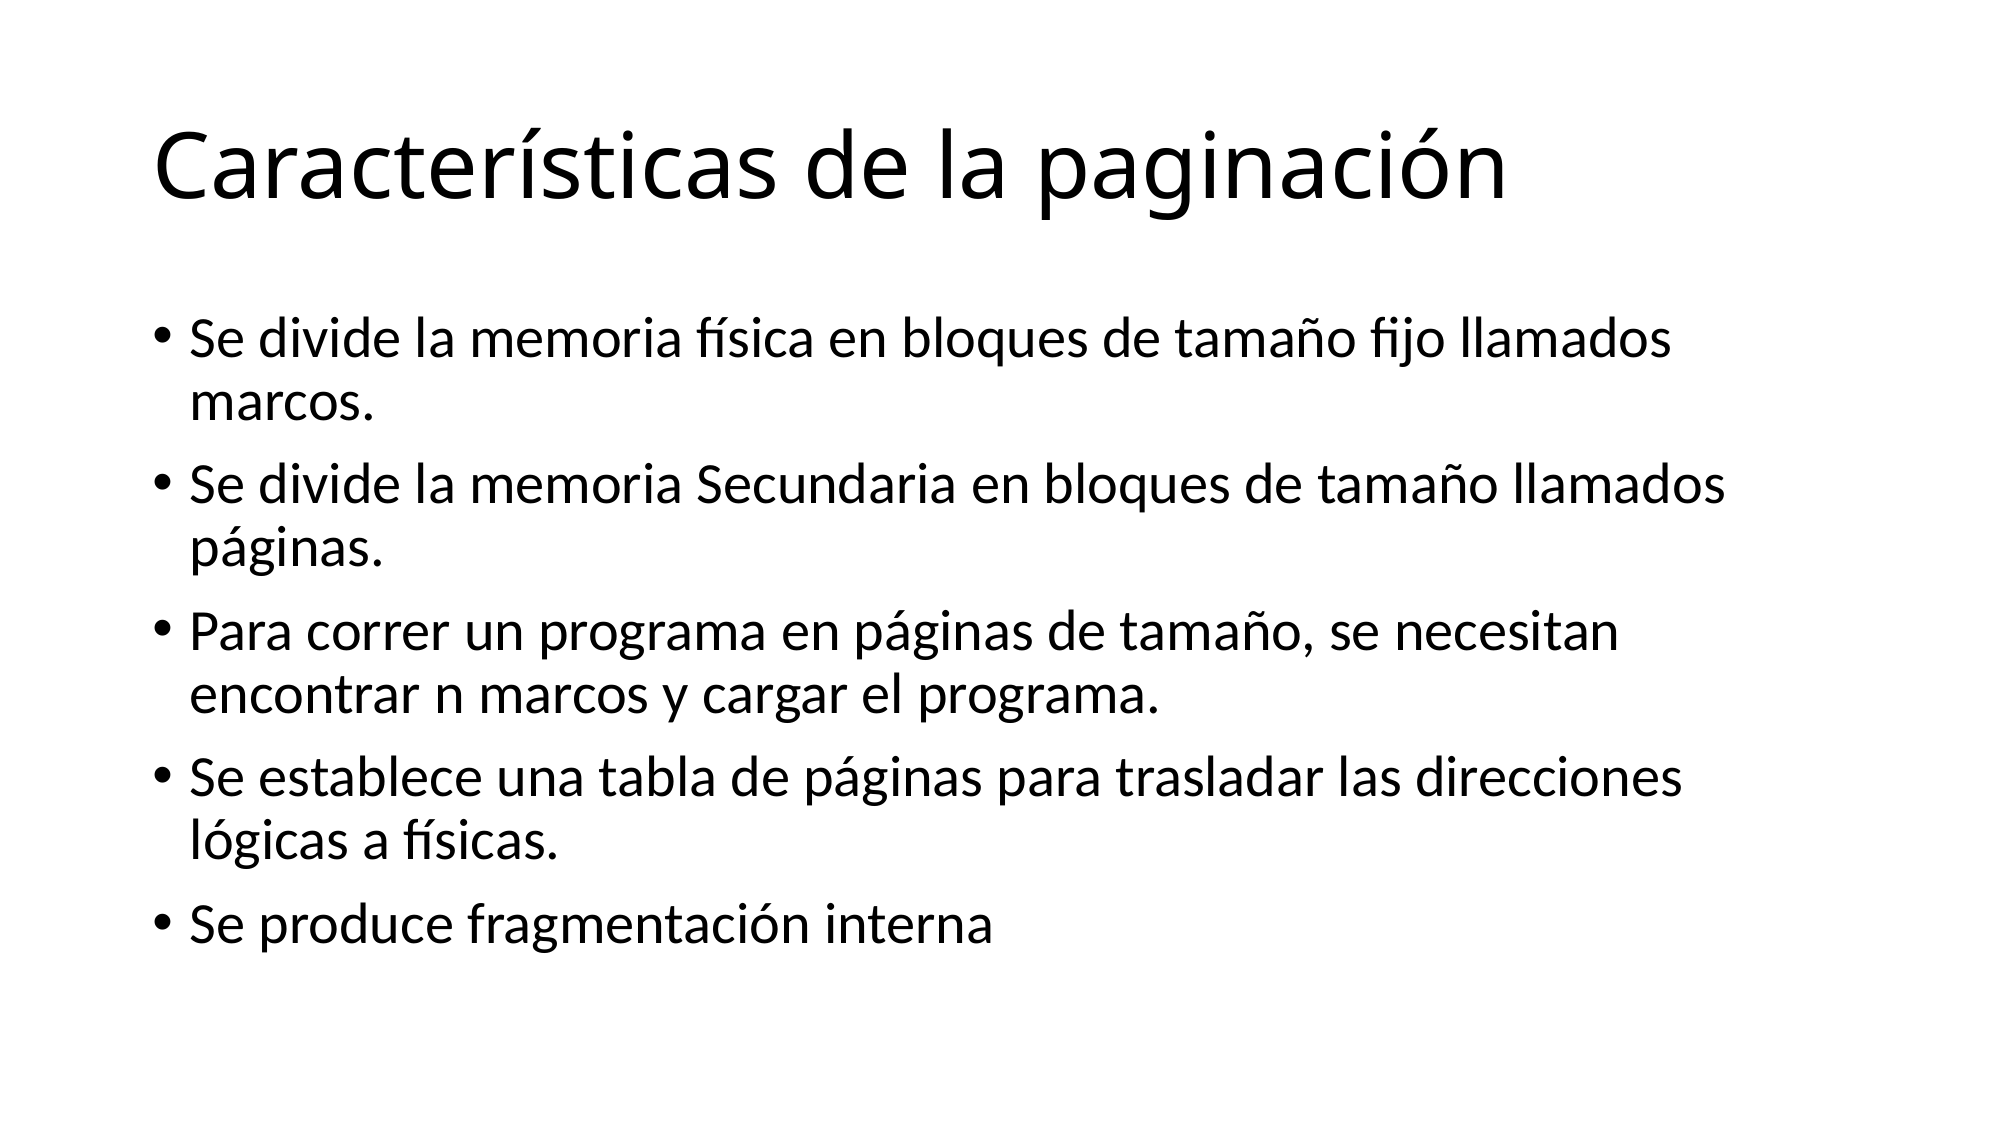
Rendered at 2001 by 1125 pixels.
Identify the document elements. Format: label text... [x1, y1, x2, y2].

title Características de la paginación [137, 59, 1863, 278]
list Se divide la memoria física en bloques de tamaño fijo llamados marcos. Se divide la memoria Secundaria en bloques de tamaño llamados páginas. Para correr un programa en páginas de tamaño, se necesitan encontrar n marcos y cargar el programa. Se establece una tabla de páginas para trasladar las direcciones lógicas a físicas. Se produce fragmentación interna [137, 299, 1863, 1014]
